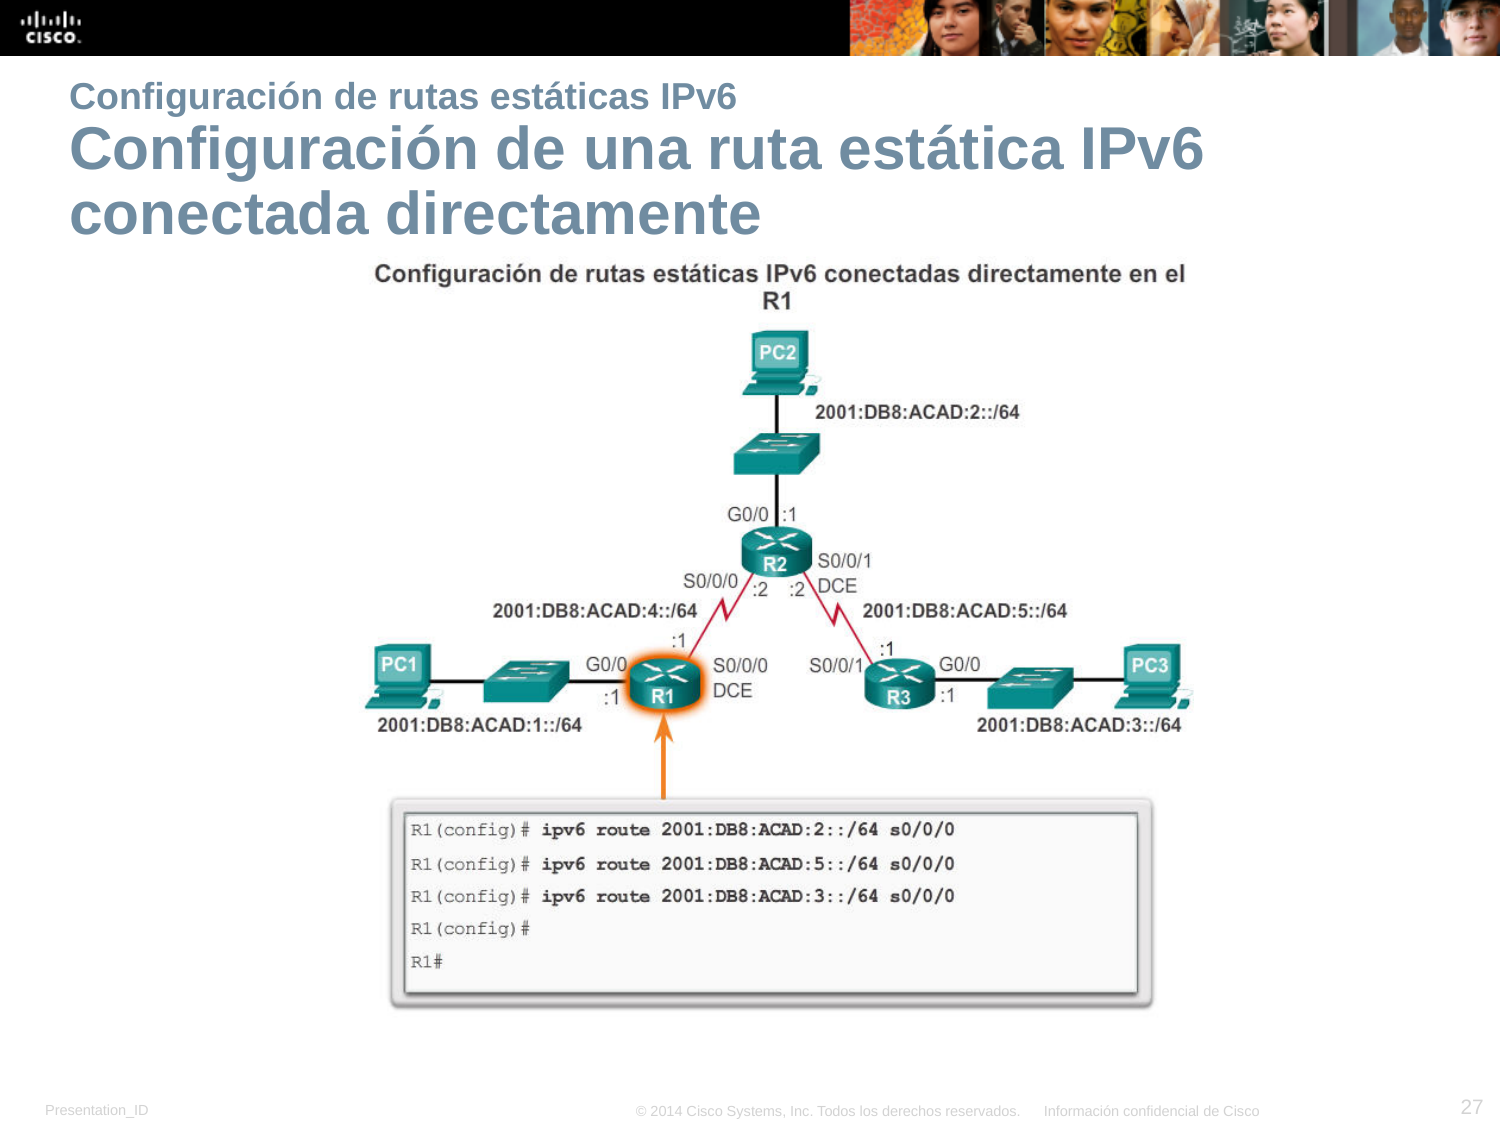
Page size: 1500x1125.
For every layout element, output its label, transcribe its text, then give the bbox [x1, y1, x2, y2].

title Configuración de rutas estáticas IPv6 Configuración de una ruta estática IPv6 conectada directamente [55, 111, 1444, 255]
picture [0, 0, 1500, 56]
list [340, 256, 1194, 1021]
